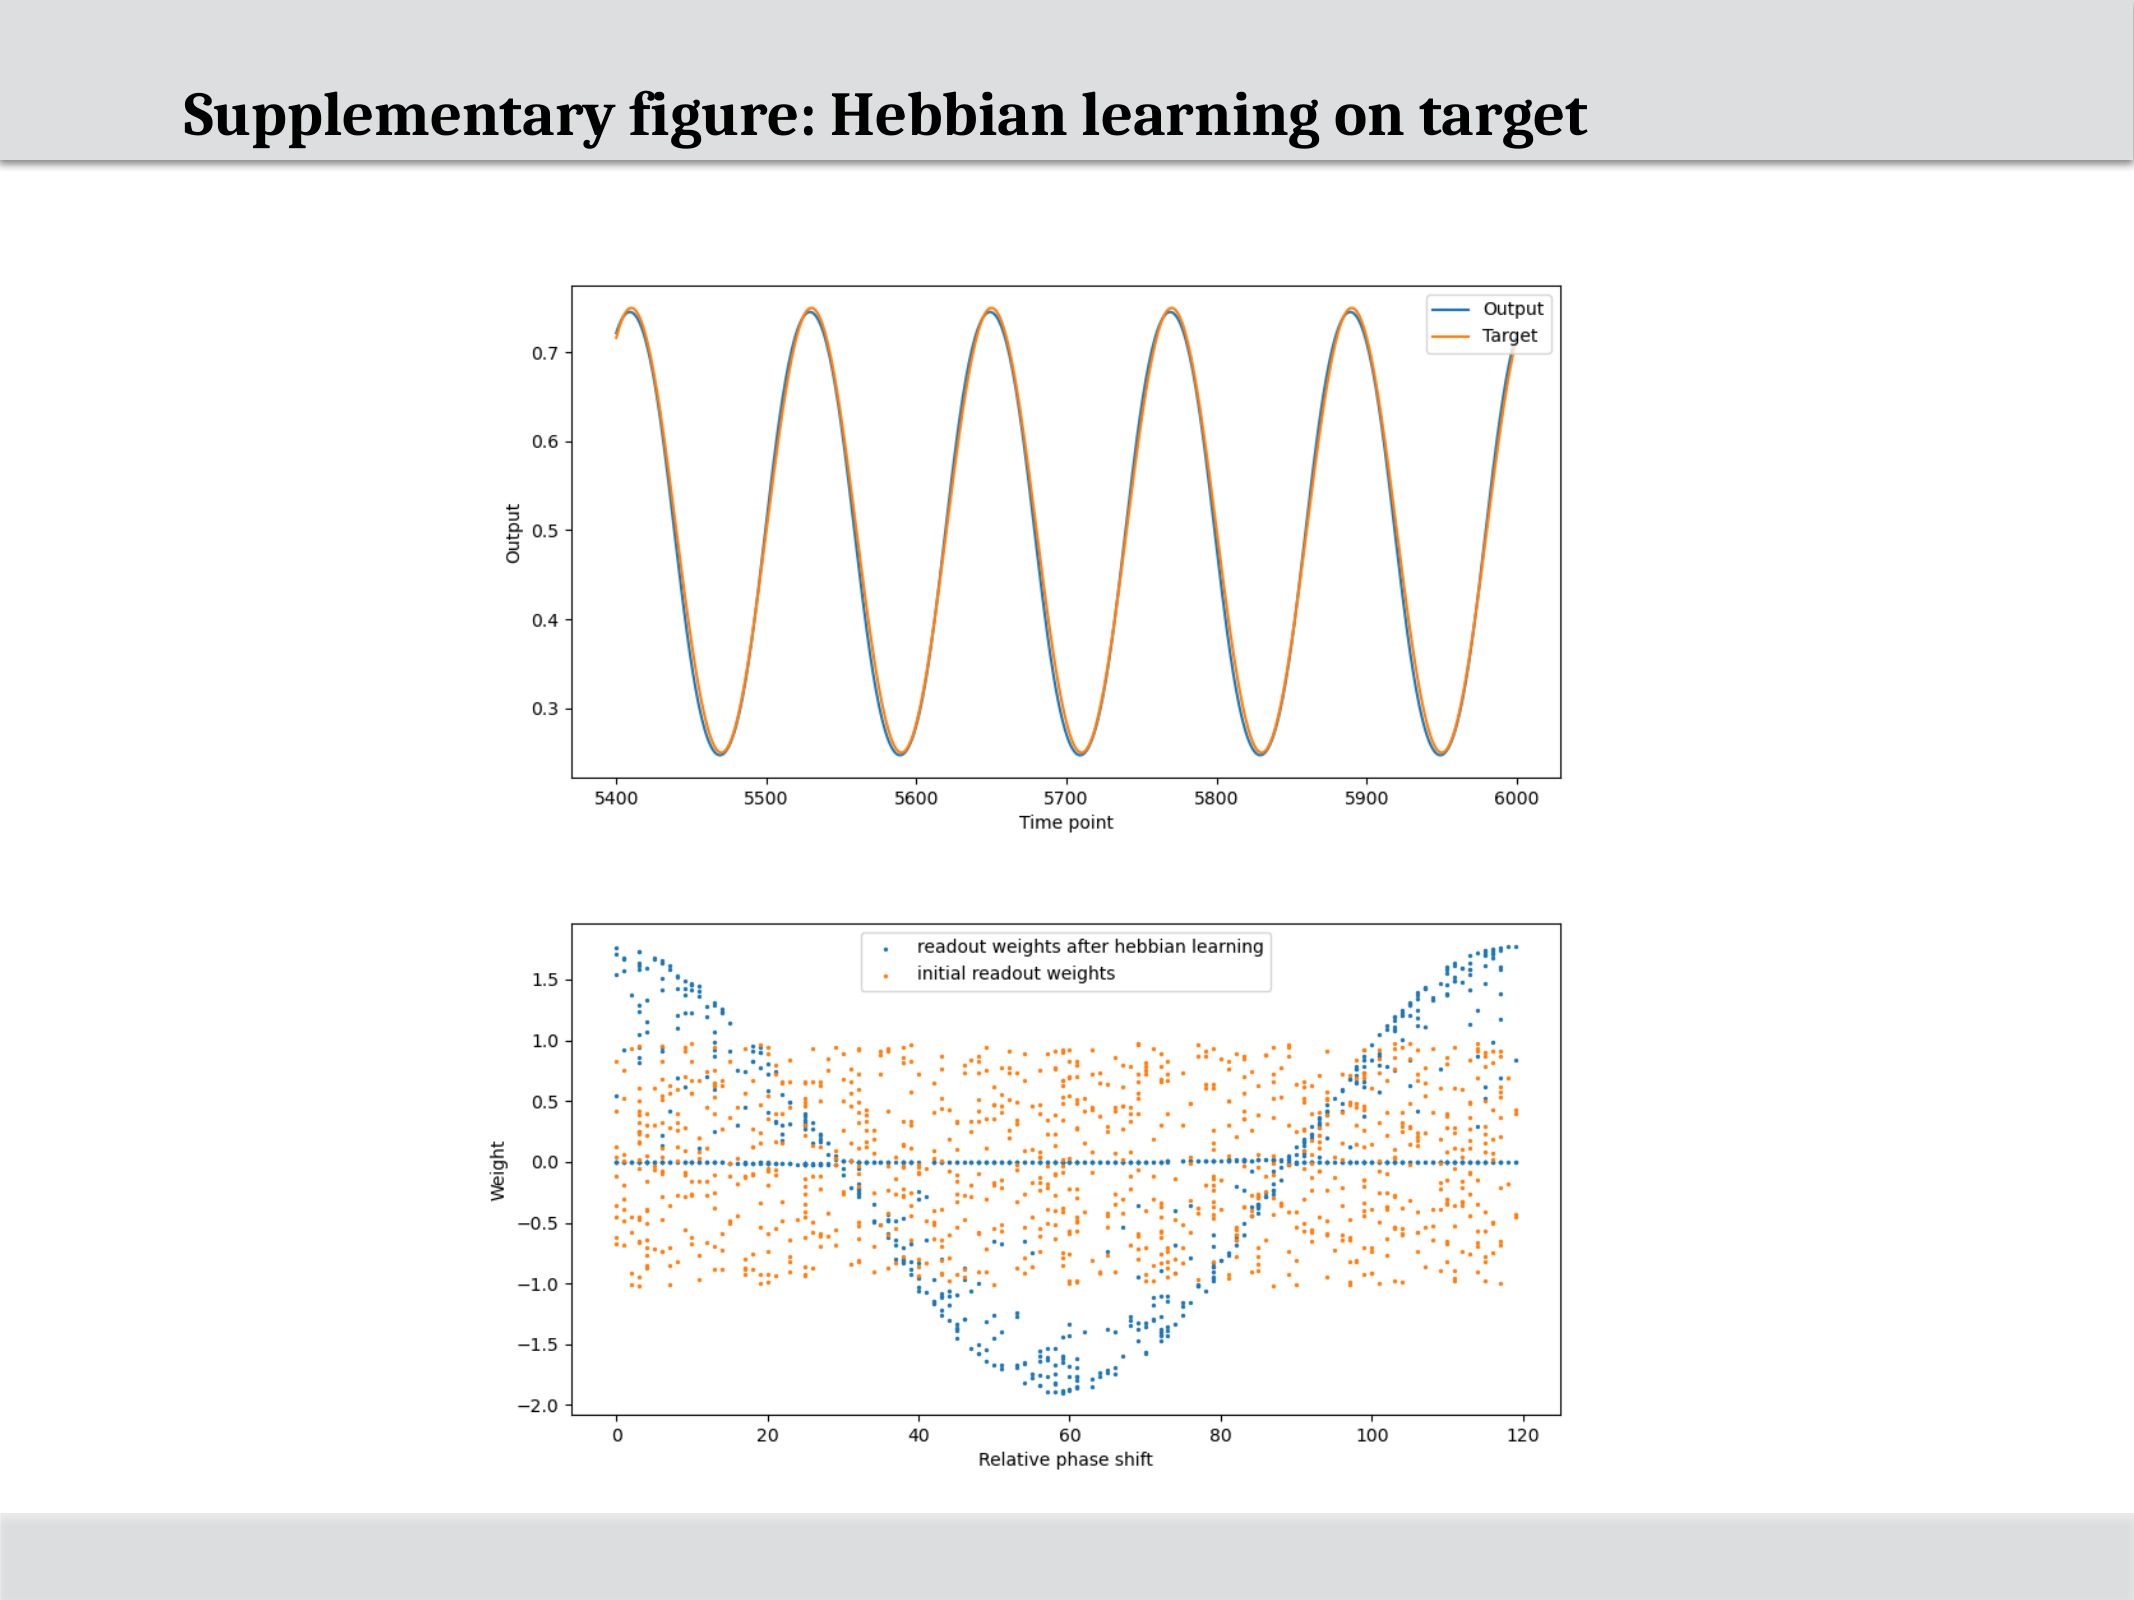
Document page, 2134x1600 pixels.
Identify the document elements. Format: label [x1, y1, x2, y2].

picture [412, 209, 1688, 1485]
text_box [0, 0, 2134, 1600]
